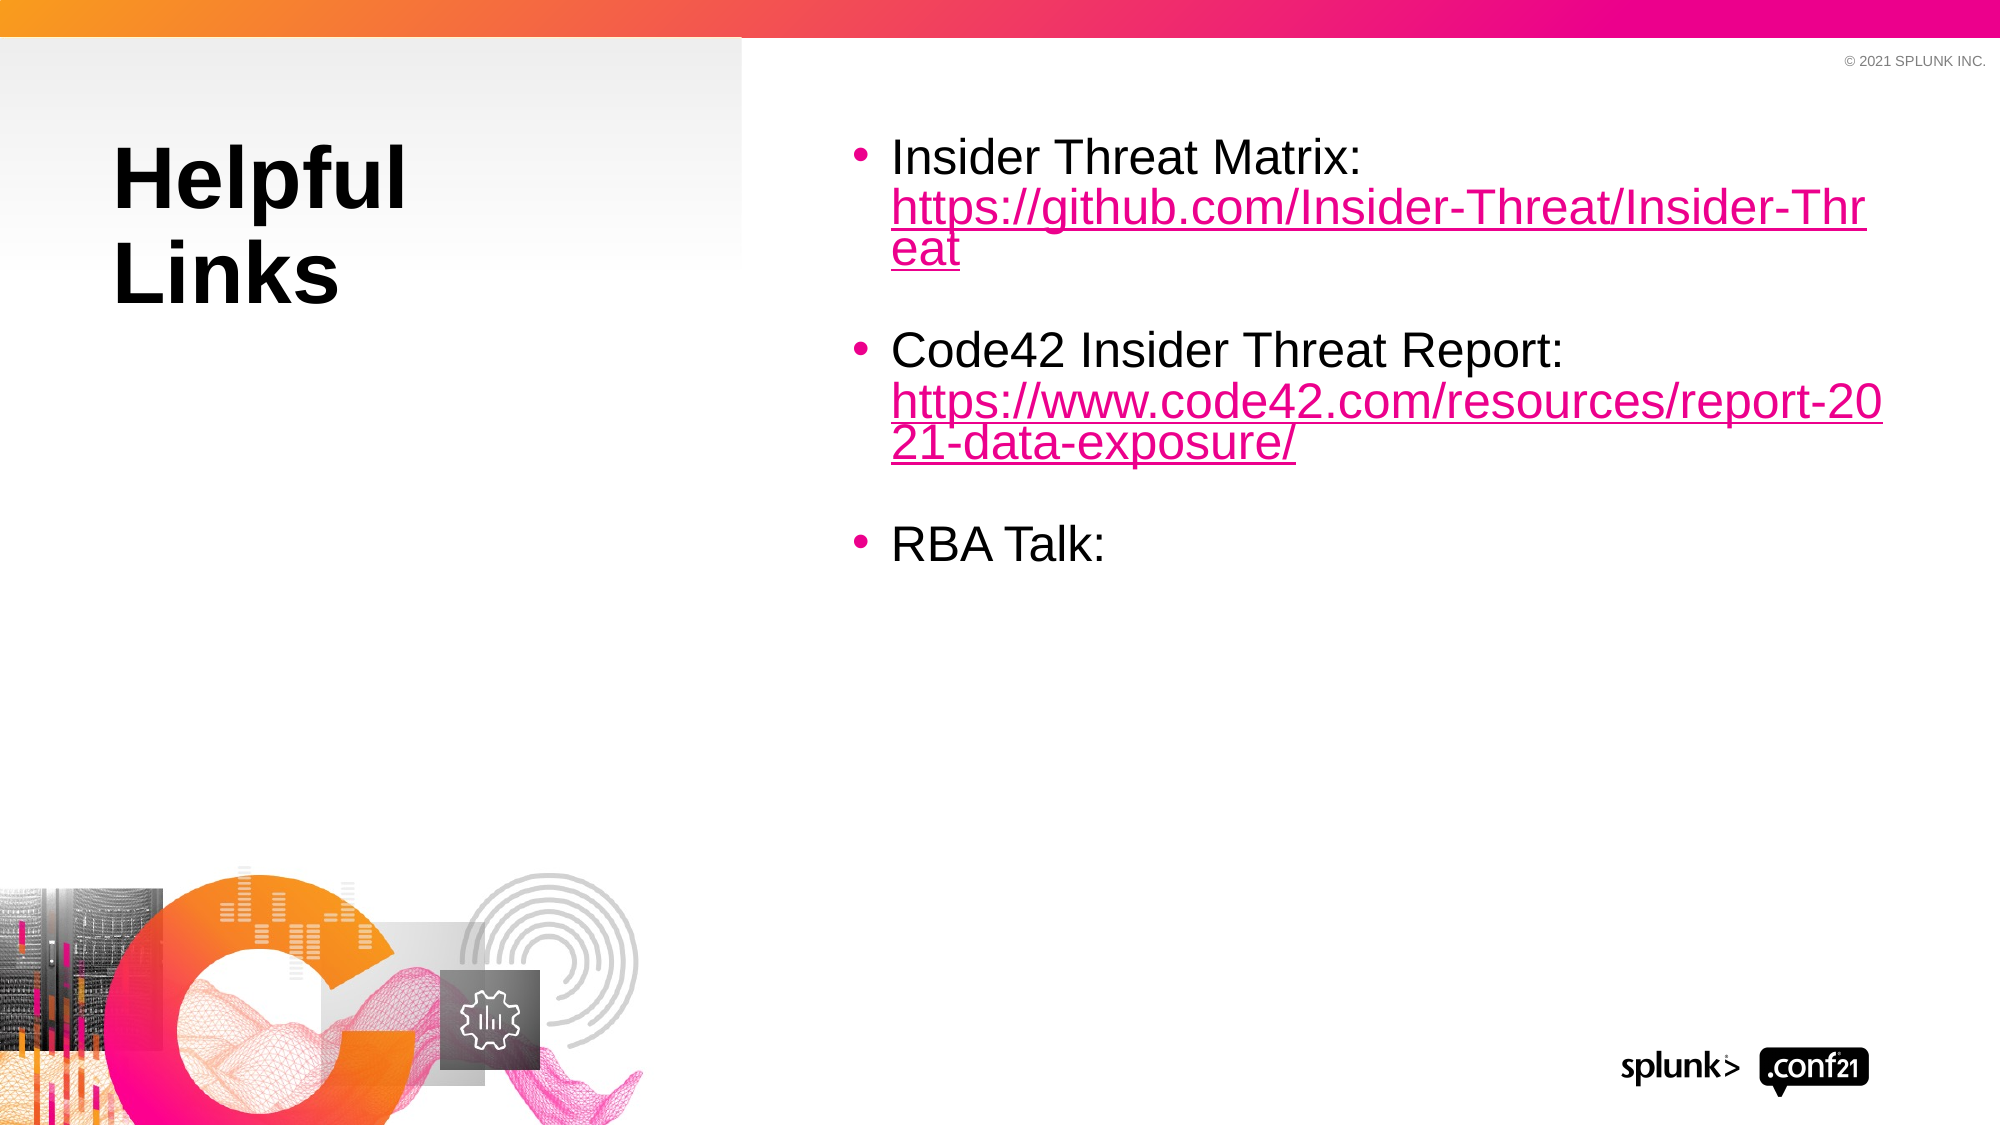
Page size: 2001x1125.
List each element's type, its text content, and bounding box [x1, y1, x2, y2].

list Helpful Links [112, 133, 631, 1014]
list Insider Threat Matrix: https://github.com/Insider-Threat/Insider-Threat Code42 Insider Threat Report: https://www.code42.com/resources/report-2021-data-exposure/ RBA Talk: [852, 133, 1888, 1014]
picture [1602, 1045, 1888, 1107]
picture [0, 37, 742, 1125]
